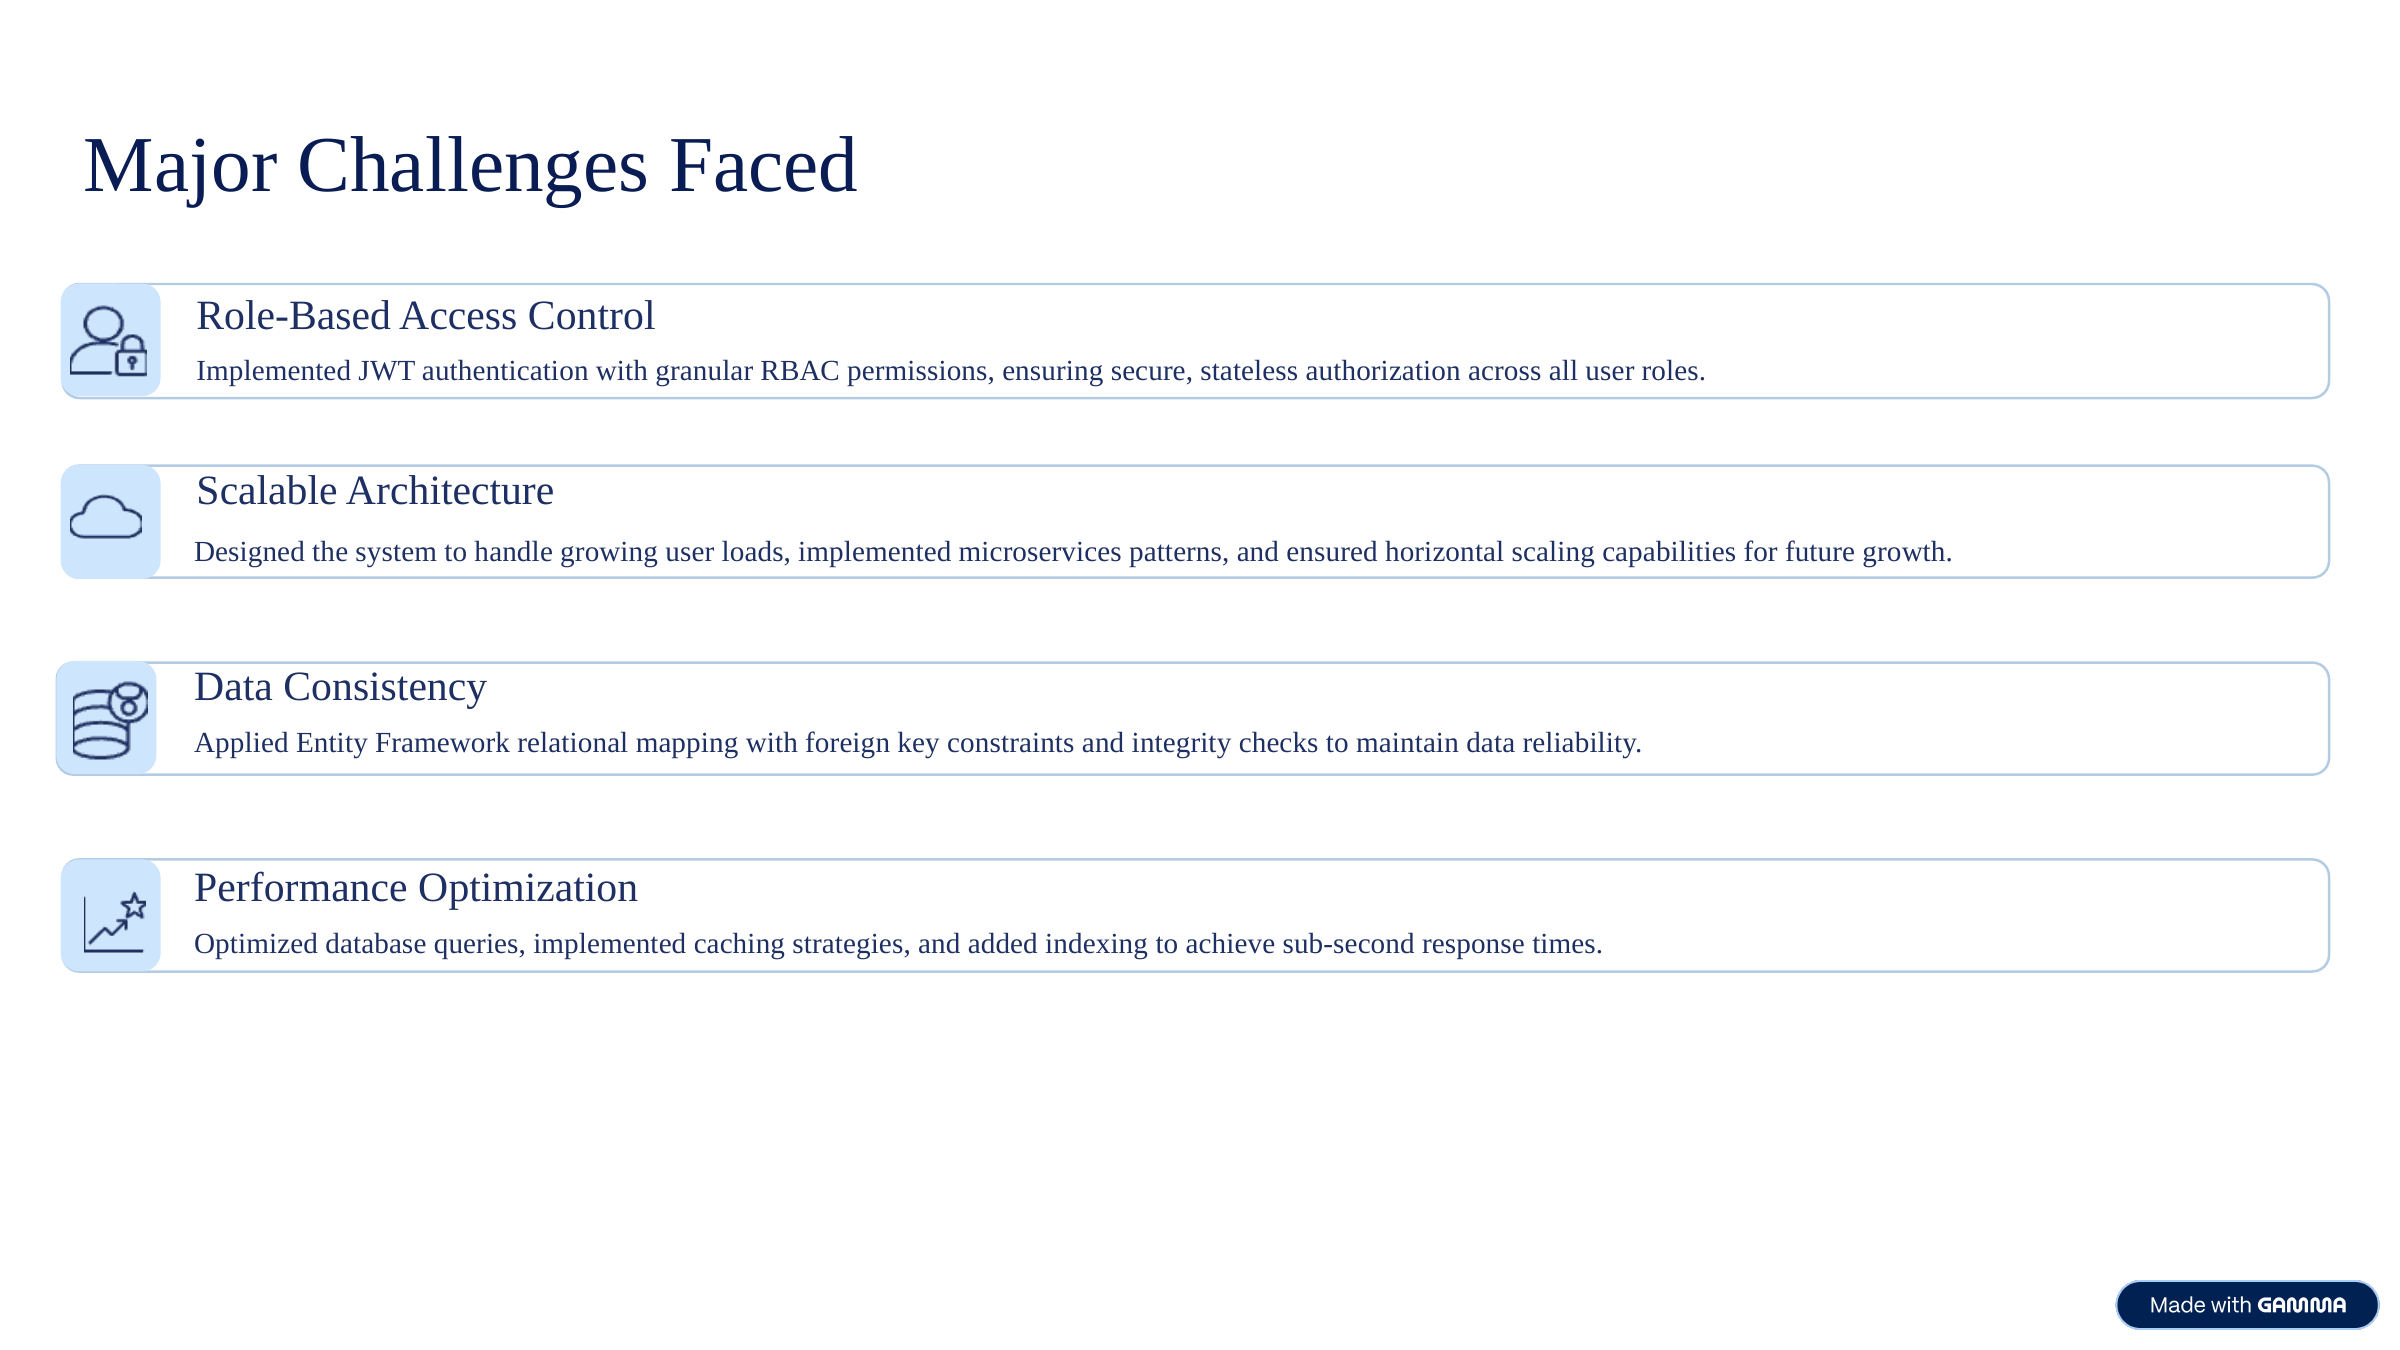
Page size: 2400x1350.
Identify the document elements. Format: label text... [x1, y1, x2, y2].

text_box Role-Based Access Control [196, 309, 830, 341]
picture [73, 674, 148, 768]
text_box Major Challenges Faced [84, 149, 1476, 192]
text_box Optimized database queries, implemented caching strategies, and added indexing to achieve sub-second response times. [194, 930, 2366, 961]
text_box [146, 859, 2330, 972]
picture [70, 480, 143, 553]
text_box Scalable Architecture [196, 484, 434, 514]
text_box [140, 662, 2330, 775]
text_box Applied Entity Framework relational mapping with foreign key constraints and integrity checks to maintain data reliability. [194, 728, 2366, 759]
text_box Performance Optimization [194, 881, 485, 911]
text_box [65, 283, 2330, 399]
text_box Data Consistency [194, 680, 427, 710]
text_box [149, 465, 2330, 578]
text_box [60, 283, 161, 397]
text_box Designed the system to handle growing user loads, implemented microservices patterns, and ensured horizontal scaling capabilities for future growth. [194, 537, 1537, 563]
picture [70, 298, 147, 384]
picture [84, 883, 146, 961]
text_box [56, 660, 157, 775]
text_box [60, 859, 161, 972]
picture [2106, 1271, 2389, 1339]
text_box [60, 464, 161, 579]
text_box Implemented JWT authentication with granular RBAC permissions, ensuring secure, stateless authorization across all user roles. [196, 357, 1914, 417]
